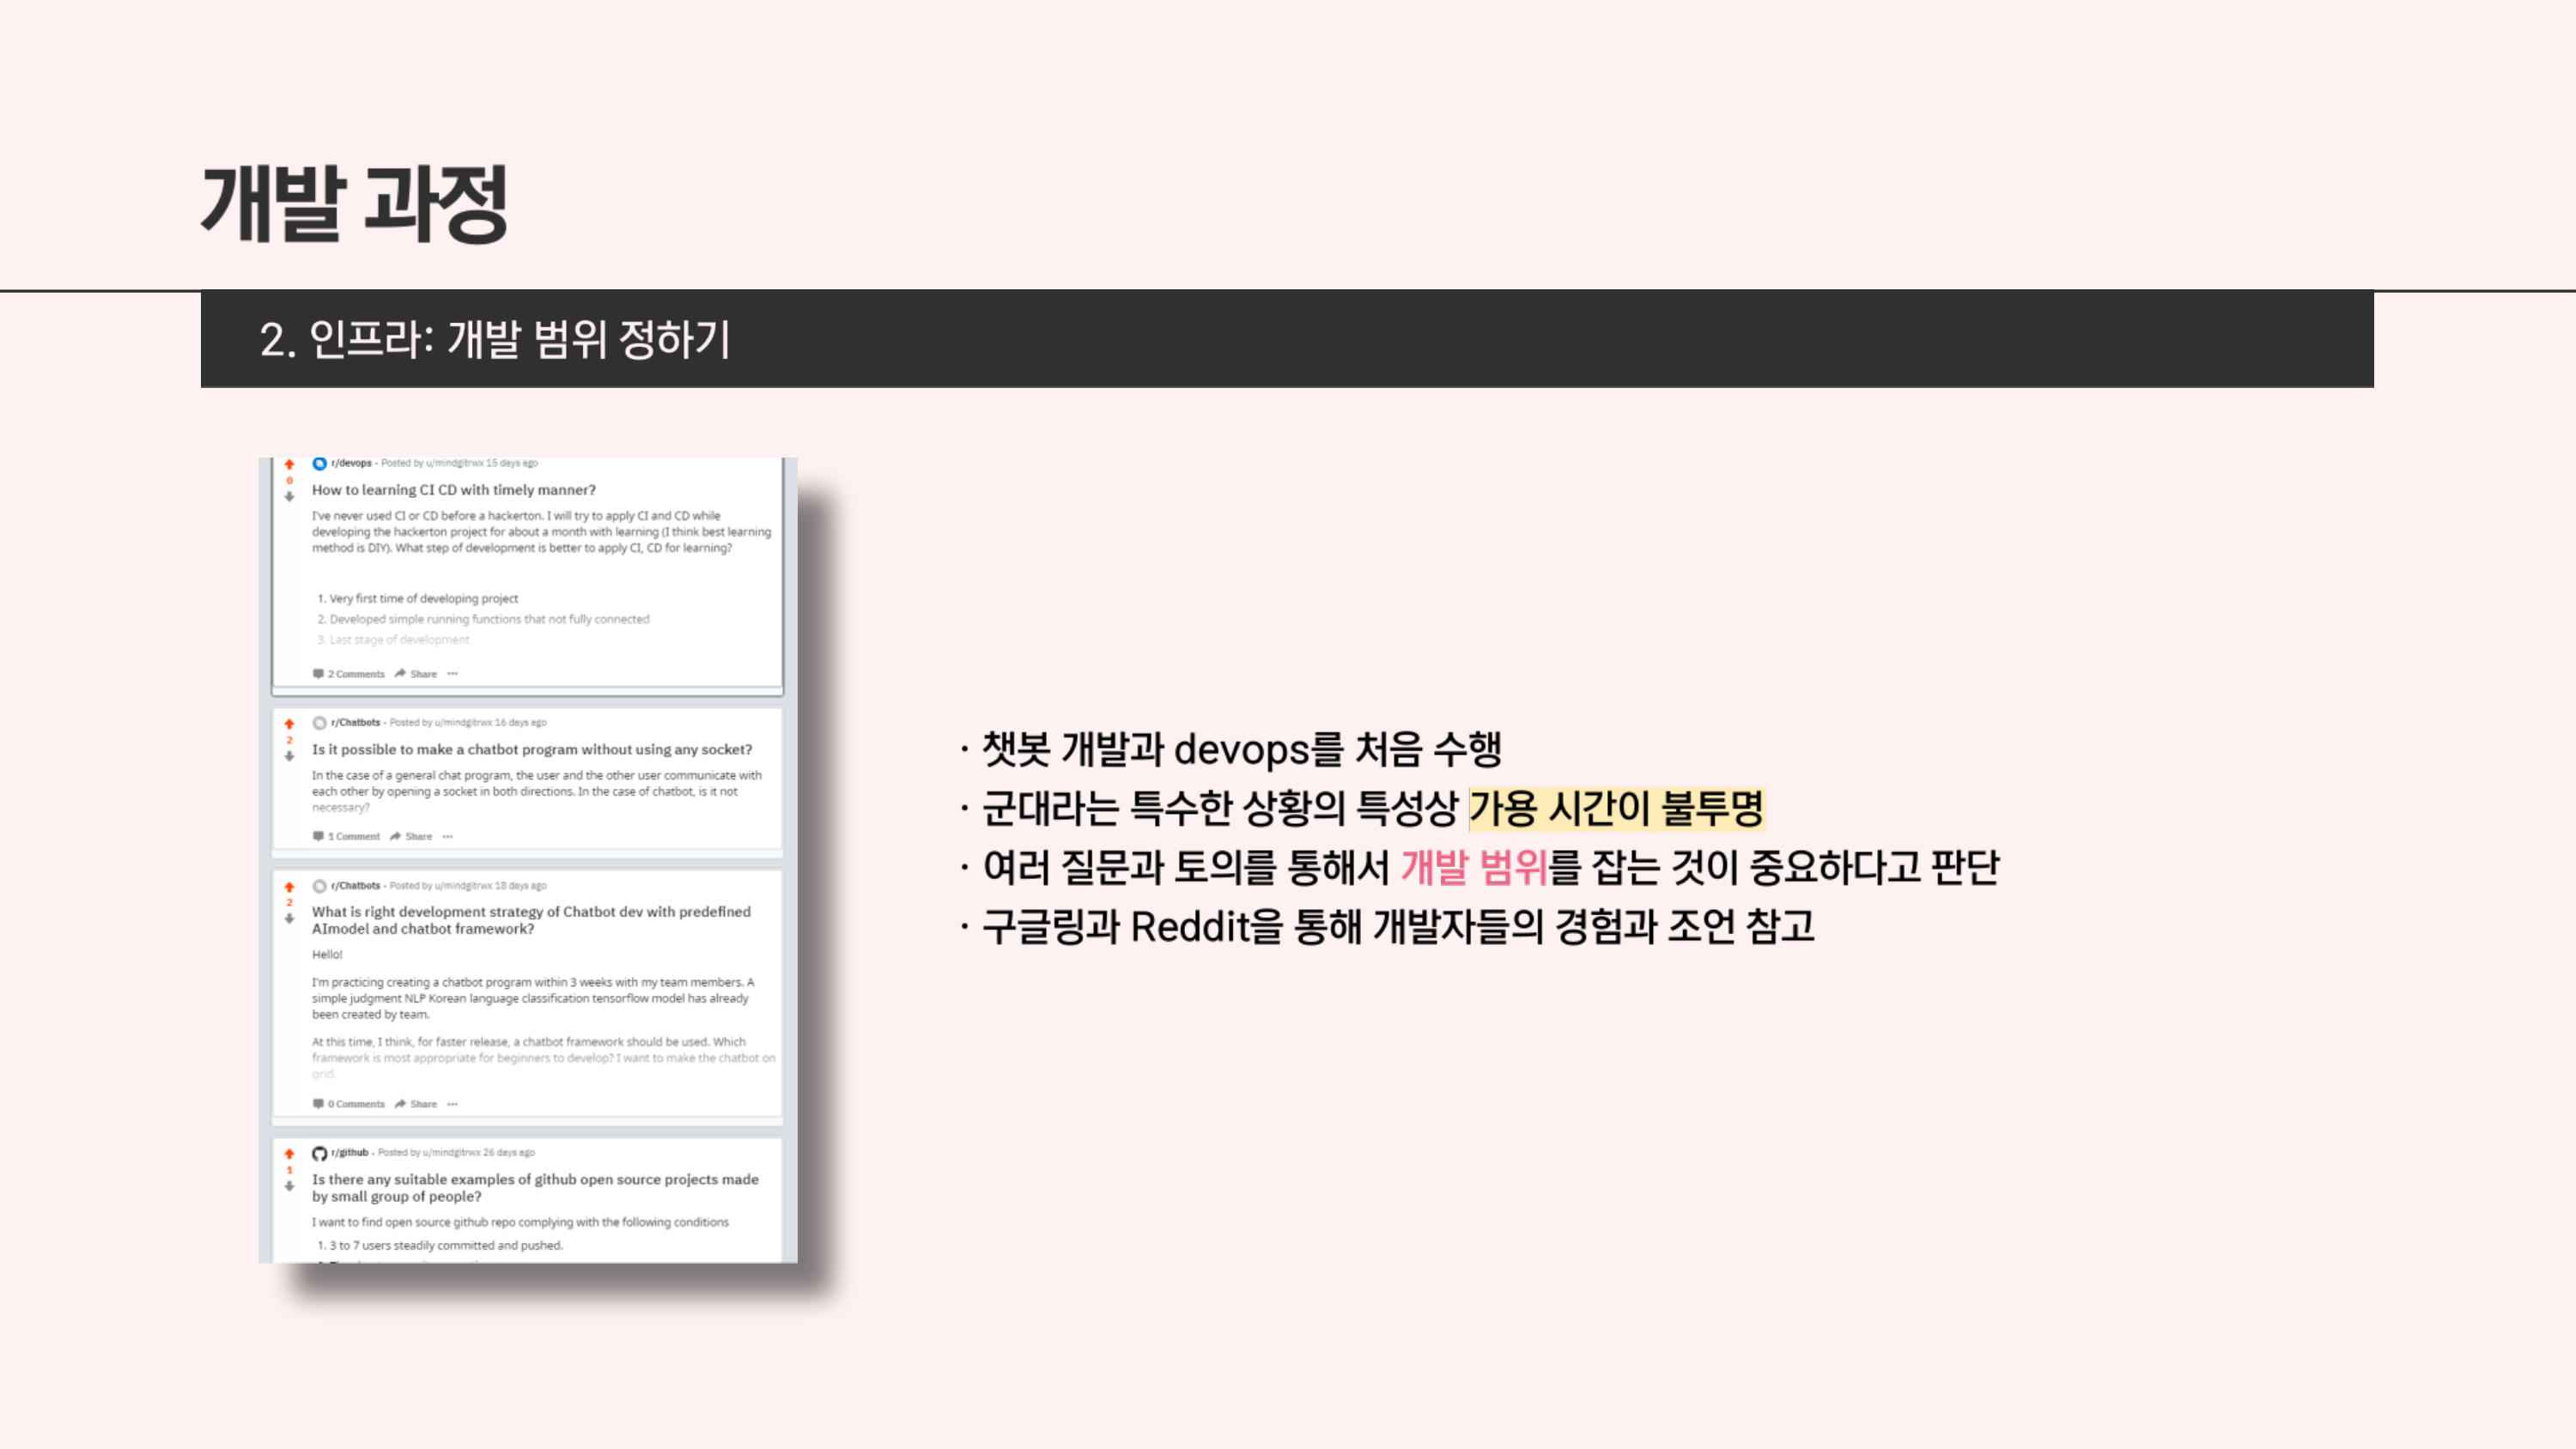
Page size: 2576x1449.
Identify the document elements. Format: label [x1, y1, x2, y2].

picture [252, 304, 750, 381]
text_box [258, 458, 799, 1264]
text_box [2379, 289, 2576, 293]
picture [24, 293, 2019, 1449]
picture [24, 90, 1103, 289]
text_box [0, 289, 185, 293]
text_box [201, 289, 2374, 388]
